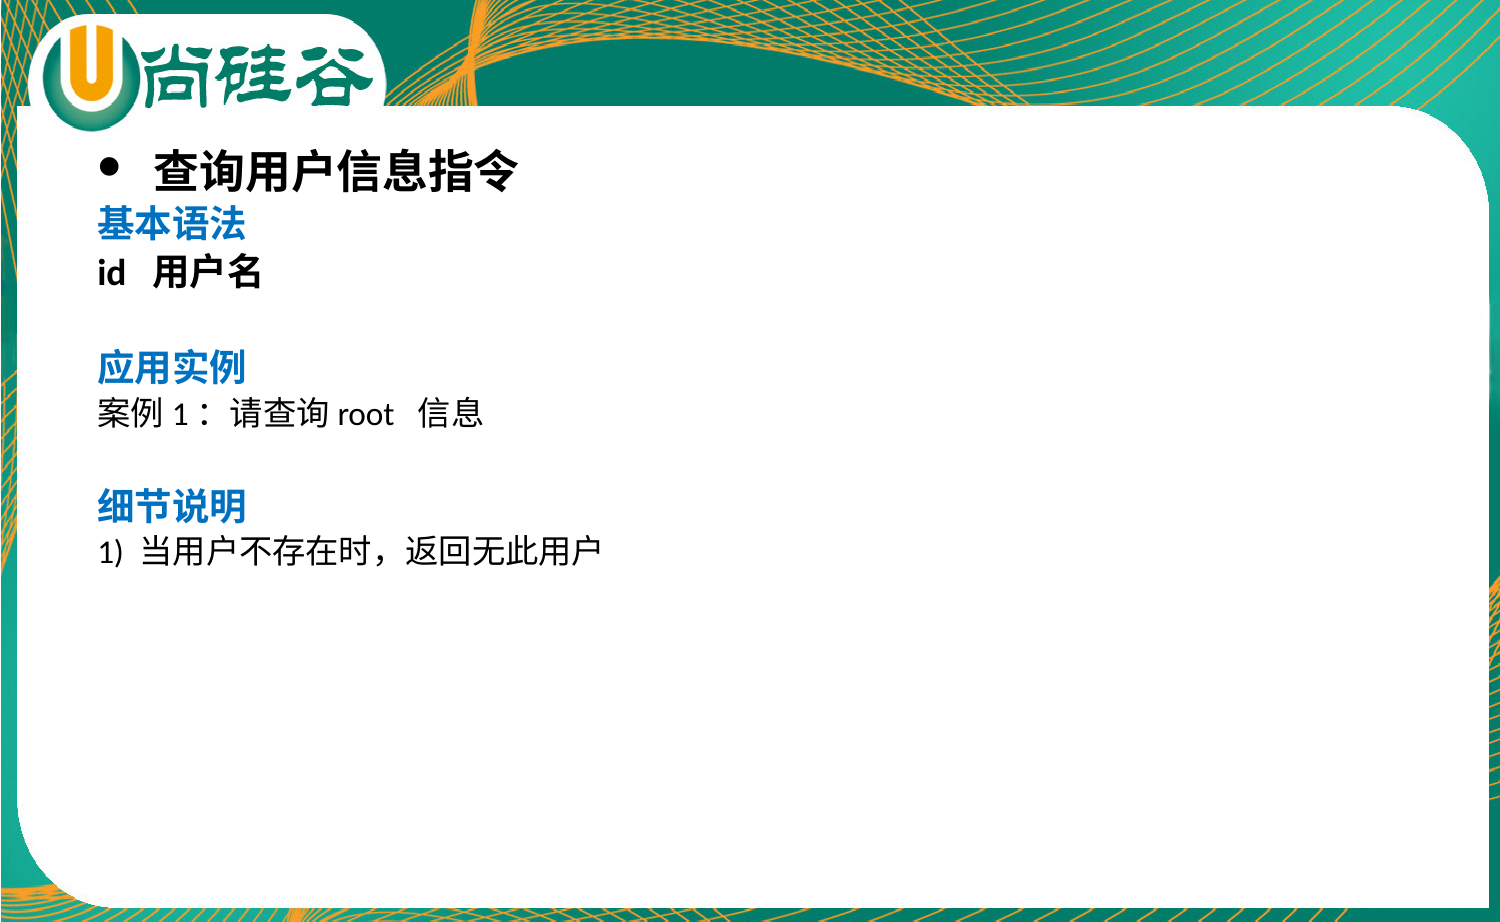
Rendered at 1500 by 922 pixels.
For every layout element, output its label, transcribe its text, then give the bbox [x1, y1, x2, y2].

text_box 查询用户信息指令 基本语法 id 用户名 应用实例 案例1：请查询root 信息 细节说明 1) 当用户不存在时，返回无此用户 [82, 141, 1500, 637]
picture [0, 0, 1500, 922]
